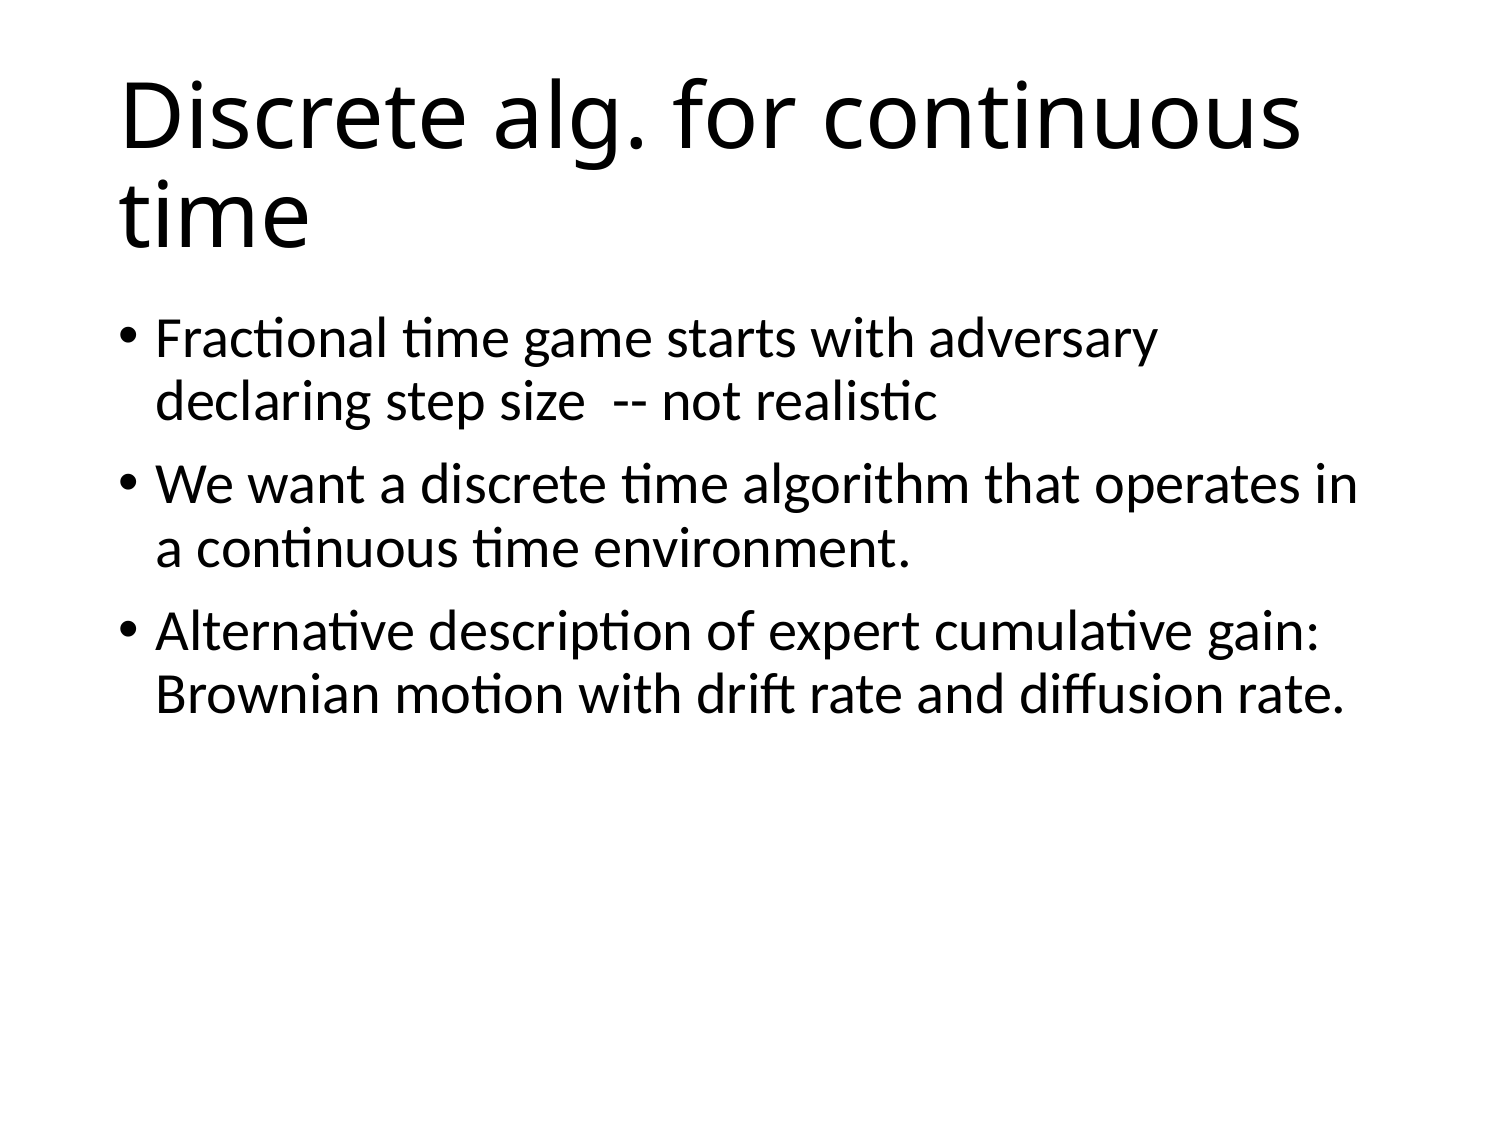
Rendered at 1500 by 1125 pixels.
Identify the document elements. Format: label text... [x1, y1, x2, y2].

list Fractional time game starts with adversary declaring step size -- not realistic We want a discrete time algorithm that operates in a continuous time environment. Alternative description of expert cumulative gain: Brownian motion with drift rate and diffusion rate. [103, 299, 1397, 1014]
title Discrete alg. for continuous time [103, 59, 1397, 278]
